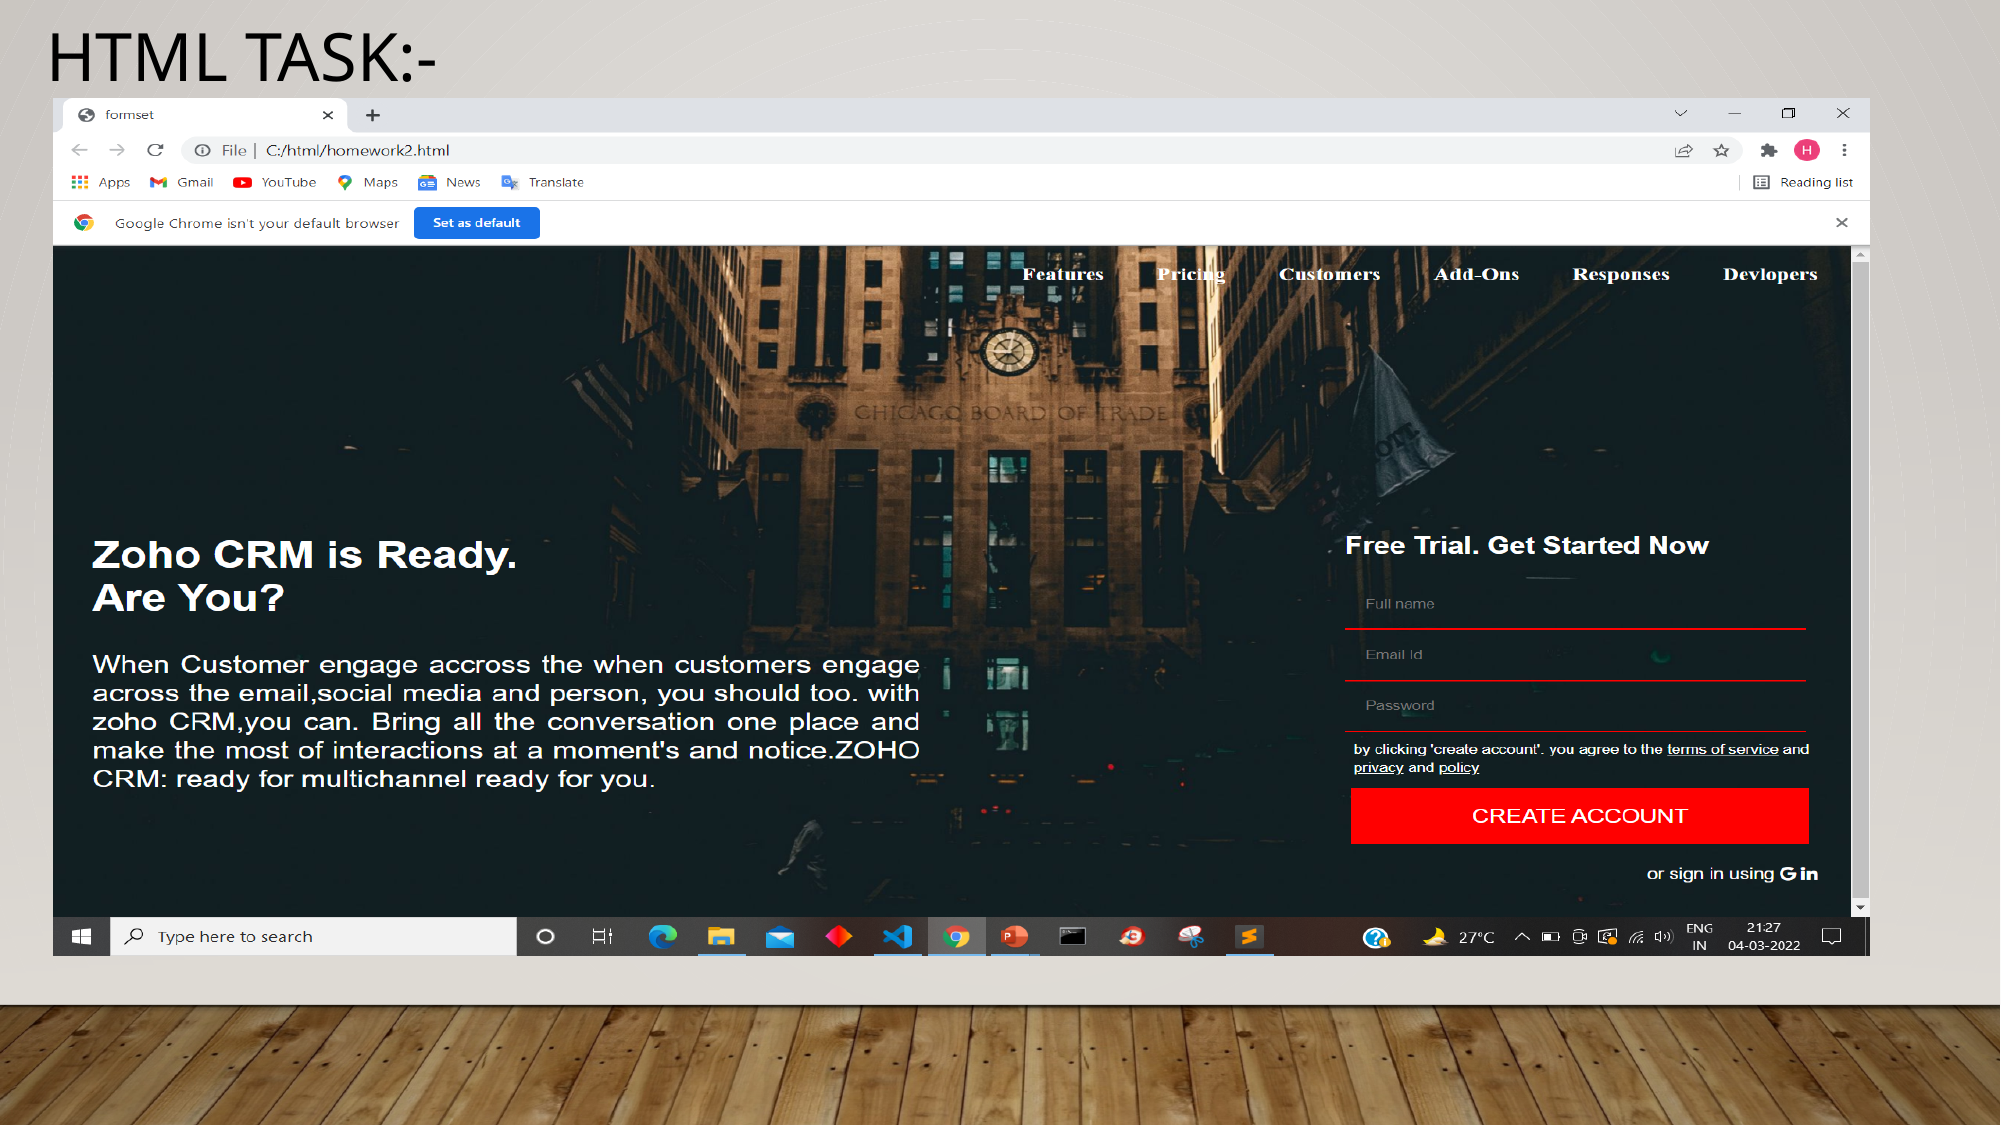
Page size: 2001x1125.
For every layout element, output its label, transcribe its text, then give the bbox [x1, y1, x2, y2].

title Html TASK:- [31, 16, 1607, 190]
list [53, 98, 1871, 956]
picture [0, 1005, 2000, 1125]
